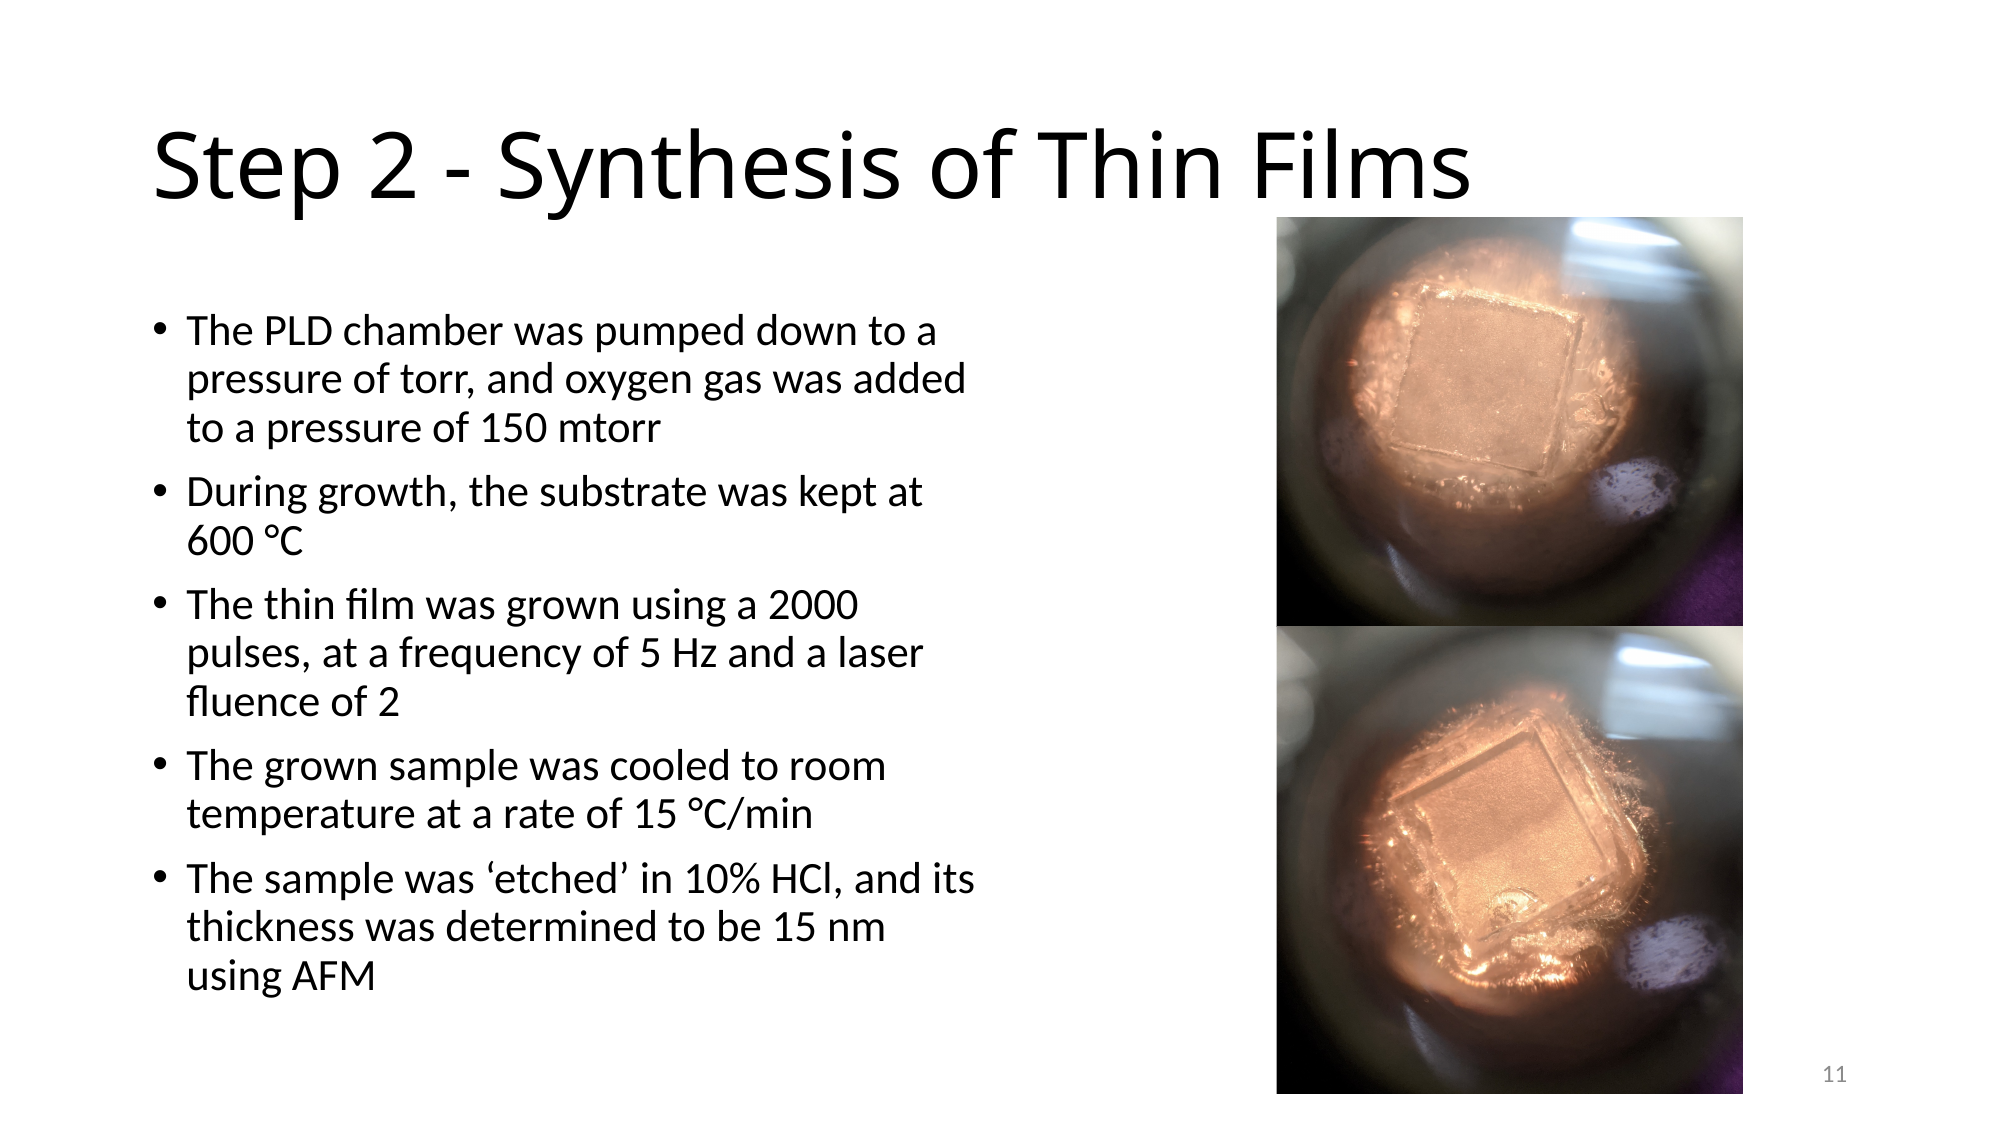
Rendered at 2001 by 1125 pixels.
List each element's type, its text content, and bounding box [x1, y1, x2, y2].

slide_number 11 [1412, 1042, 1863, 1103]
picture [1276, 217, 1743, 1094]
title Step 2 - Synthesis of Thin Films [137, 59, 1863, 278]
